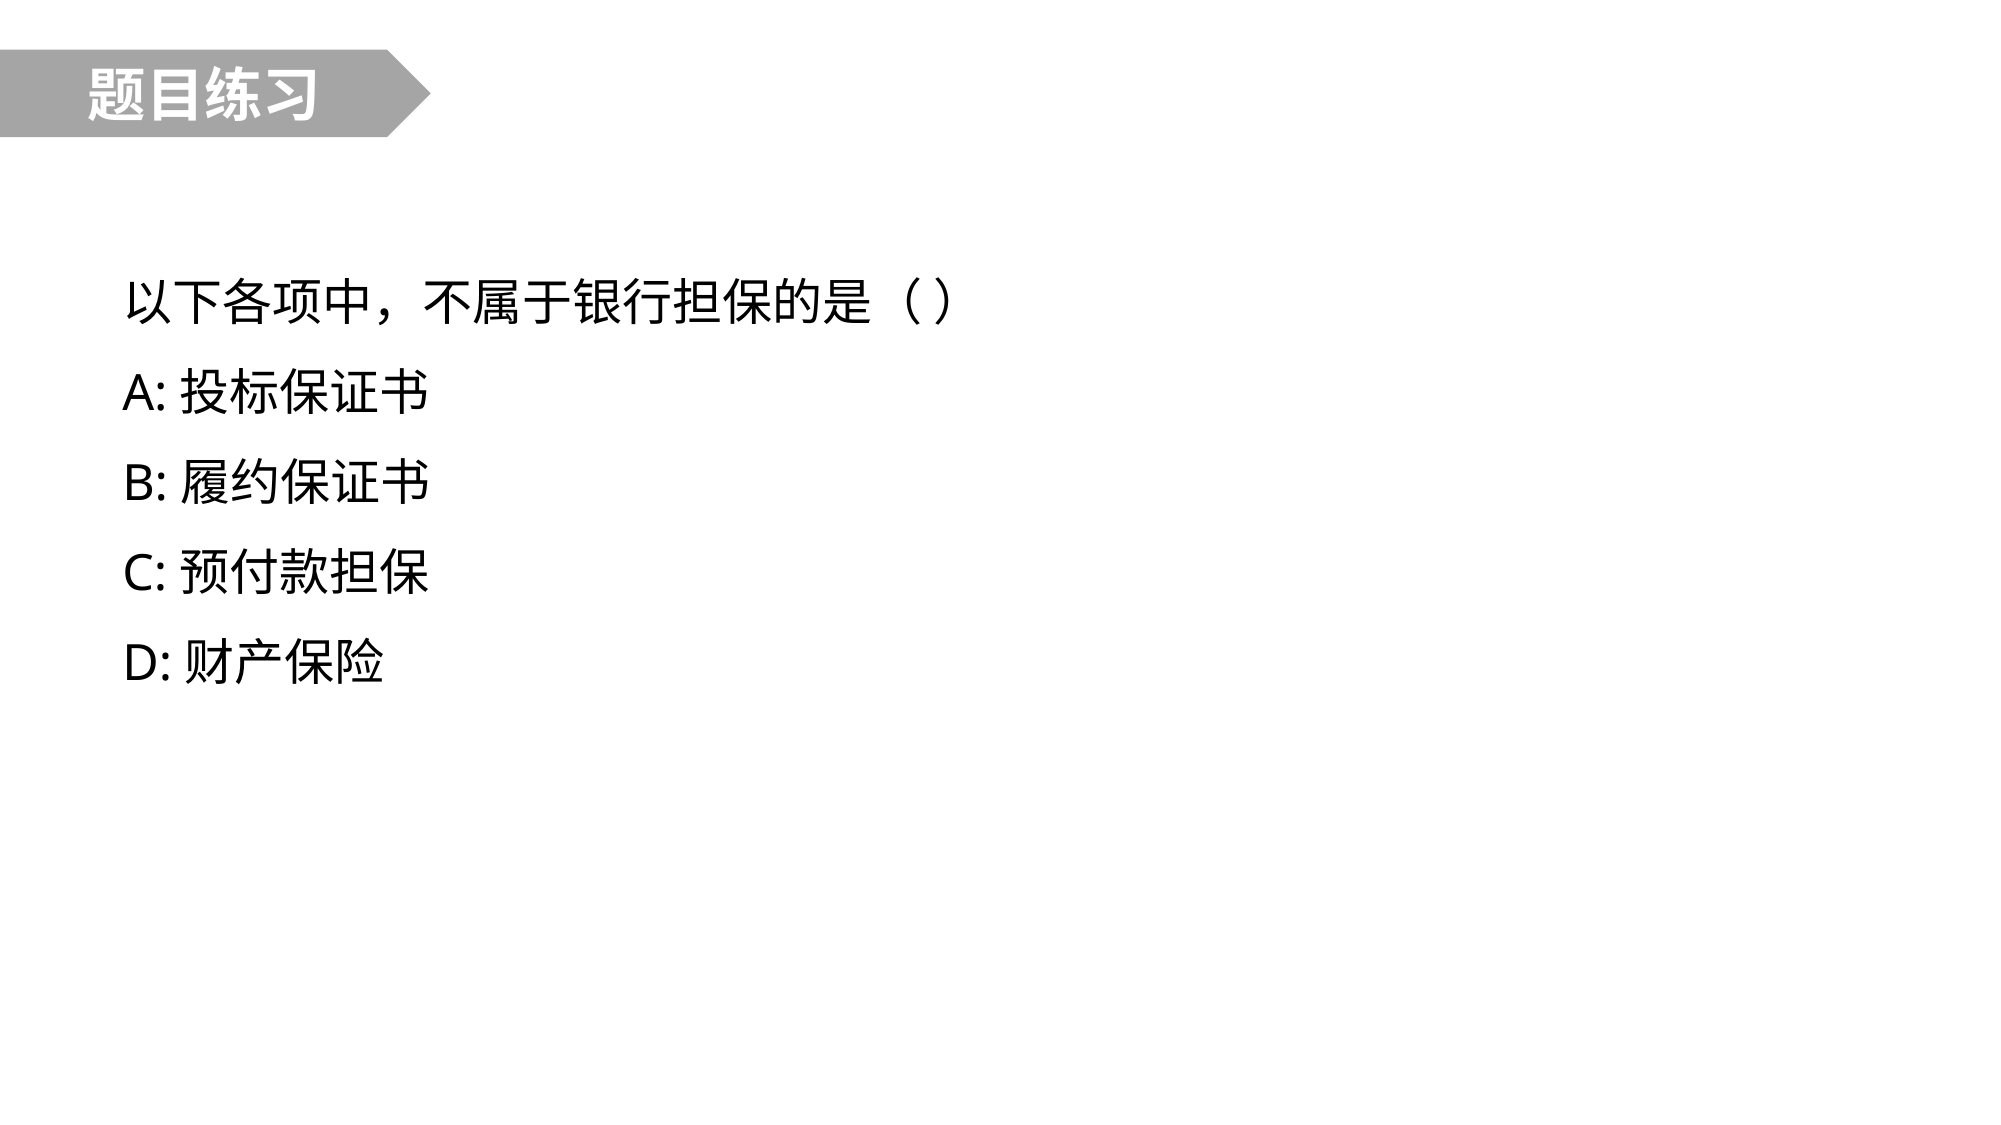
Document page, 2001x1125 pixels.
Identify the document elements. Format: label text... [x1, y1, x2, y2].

text_box 题目练习 [0, 48, 433, 139]
text_box 以下各项中，不属于银行担保的是（ ） A:投标保证书 B:履约保证书 C:预付款担保 D:财产保险 [107, 232, 1908, 698]
